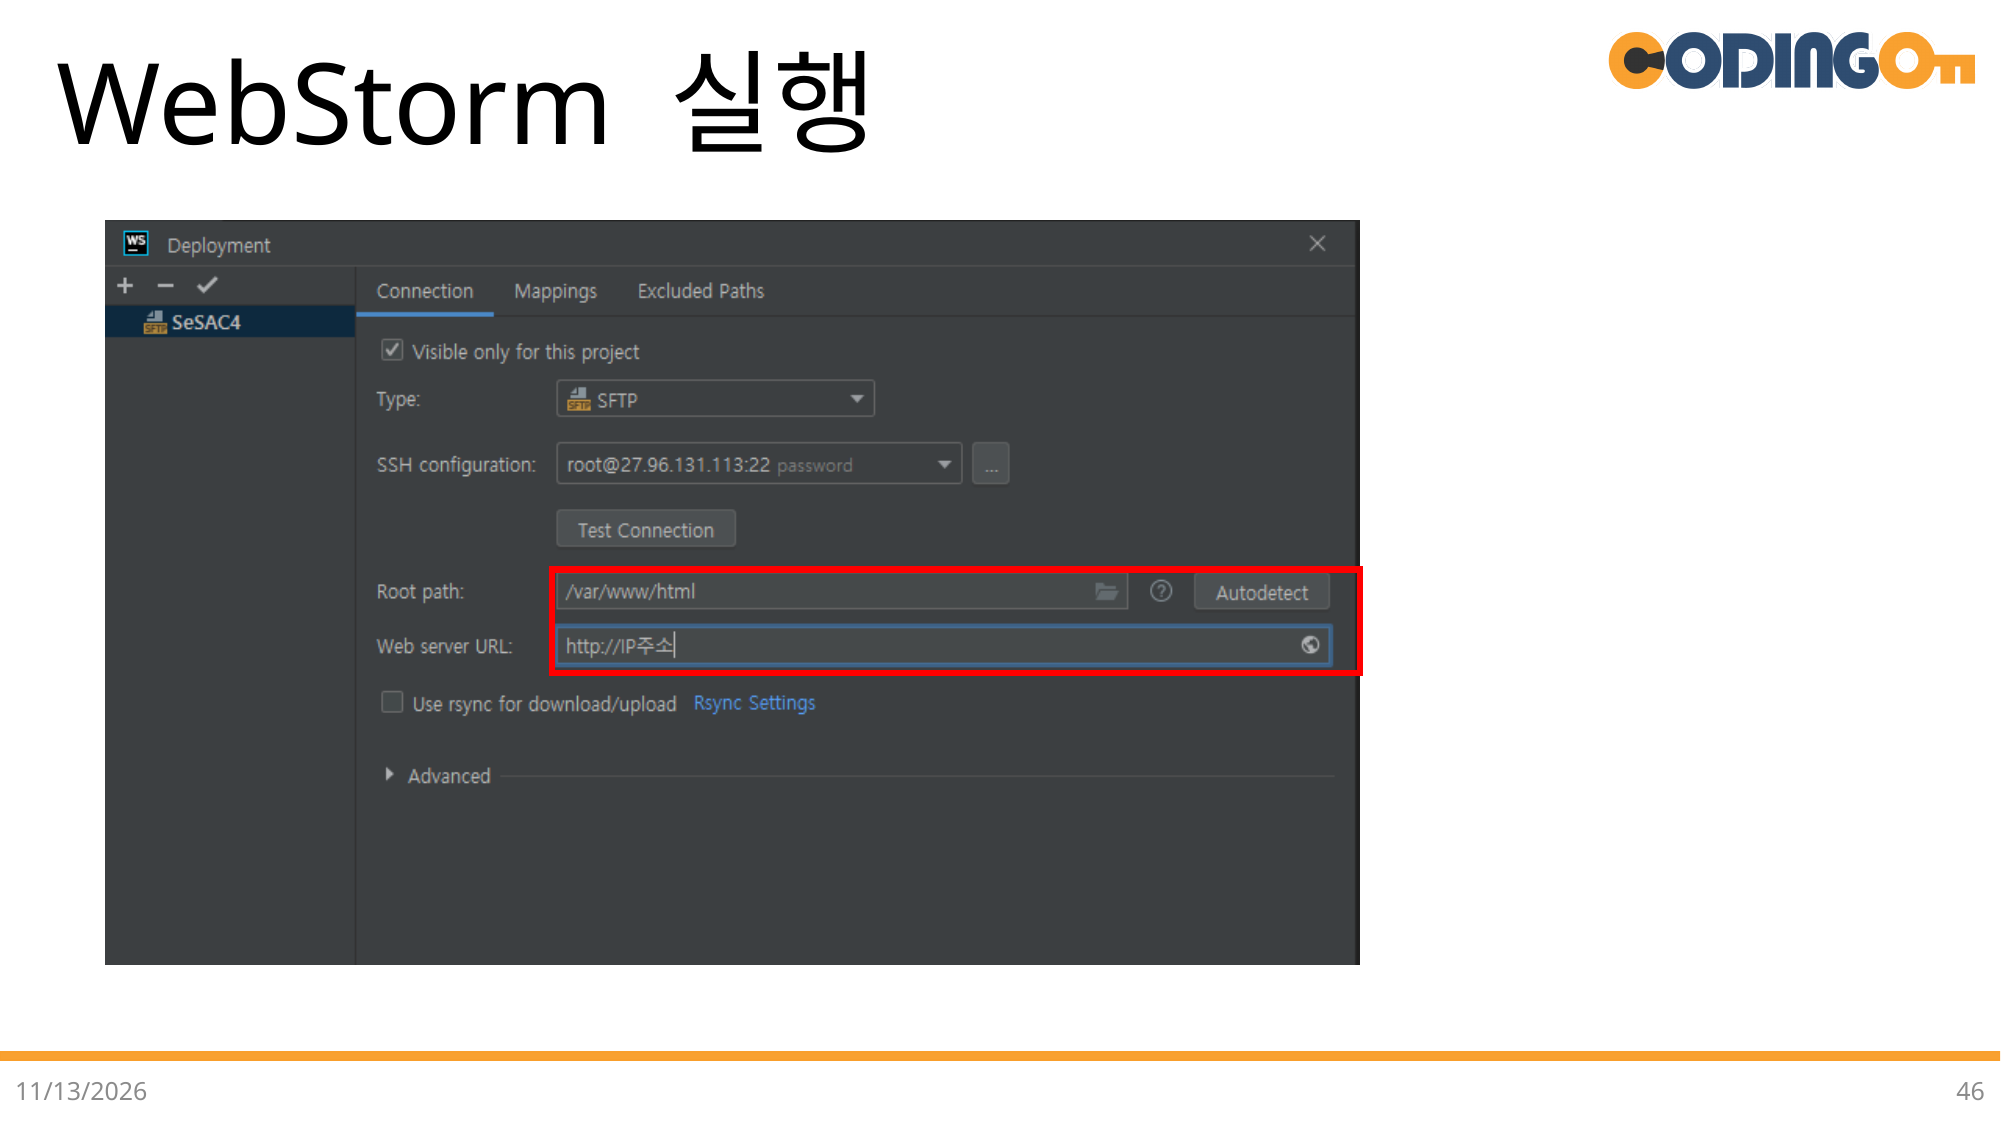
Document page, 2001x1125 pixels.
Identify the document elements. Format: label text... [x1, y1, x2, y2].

slide_number 46 [1550, 1062, 2000, 1123]
picture [105, 220, 1360, 965]
picture [1767, 22, 1981, 99]
title WebStorm 실행 [41, 0, 1767, 218]
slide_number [0, 1062, 450, 1123]
